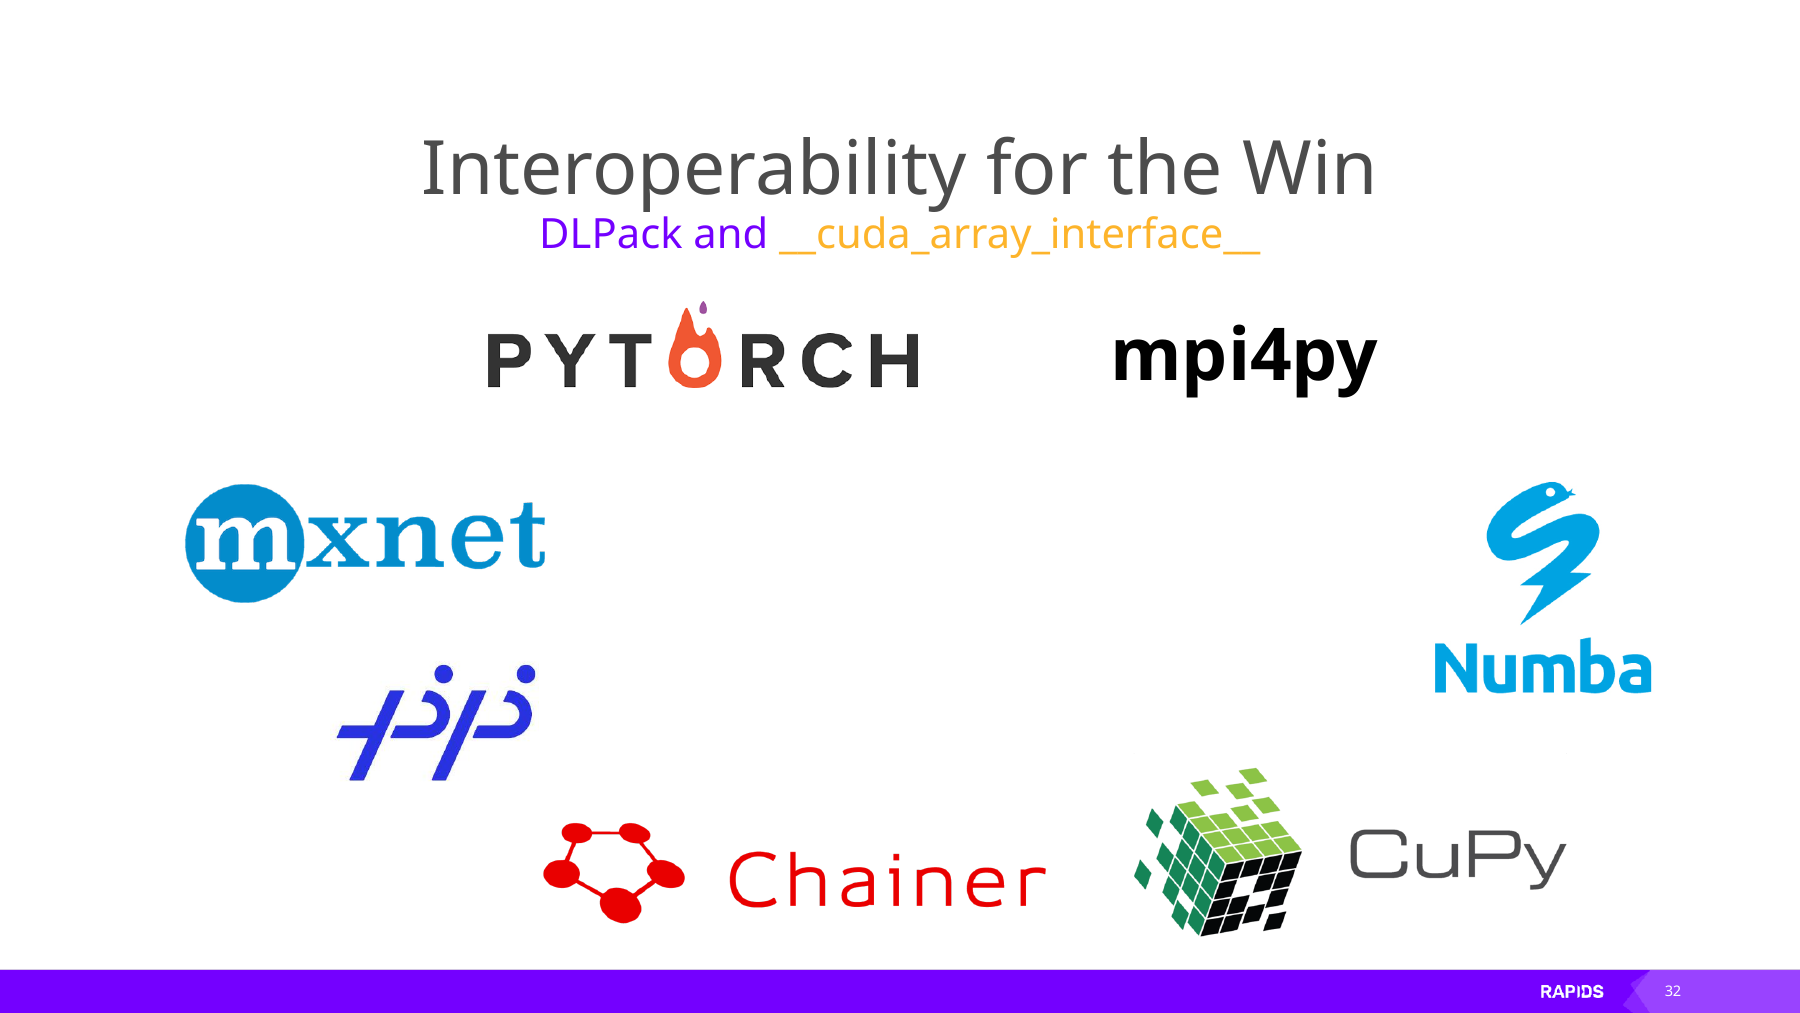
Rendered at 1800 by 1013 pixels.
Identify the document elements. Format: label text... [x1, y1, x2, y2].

list DLPack and __cuda_array_interface__ [81, 205, 1719, 292]
picture [0, 0, 1800, 1013]
text_box mpi4py [1095, 292, 1415, 396]
title Interoperability for the Win [81, 120, 1719, 205]
